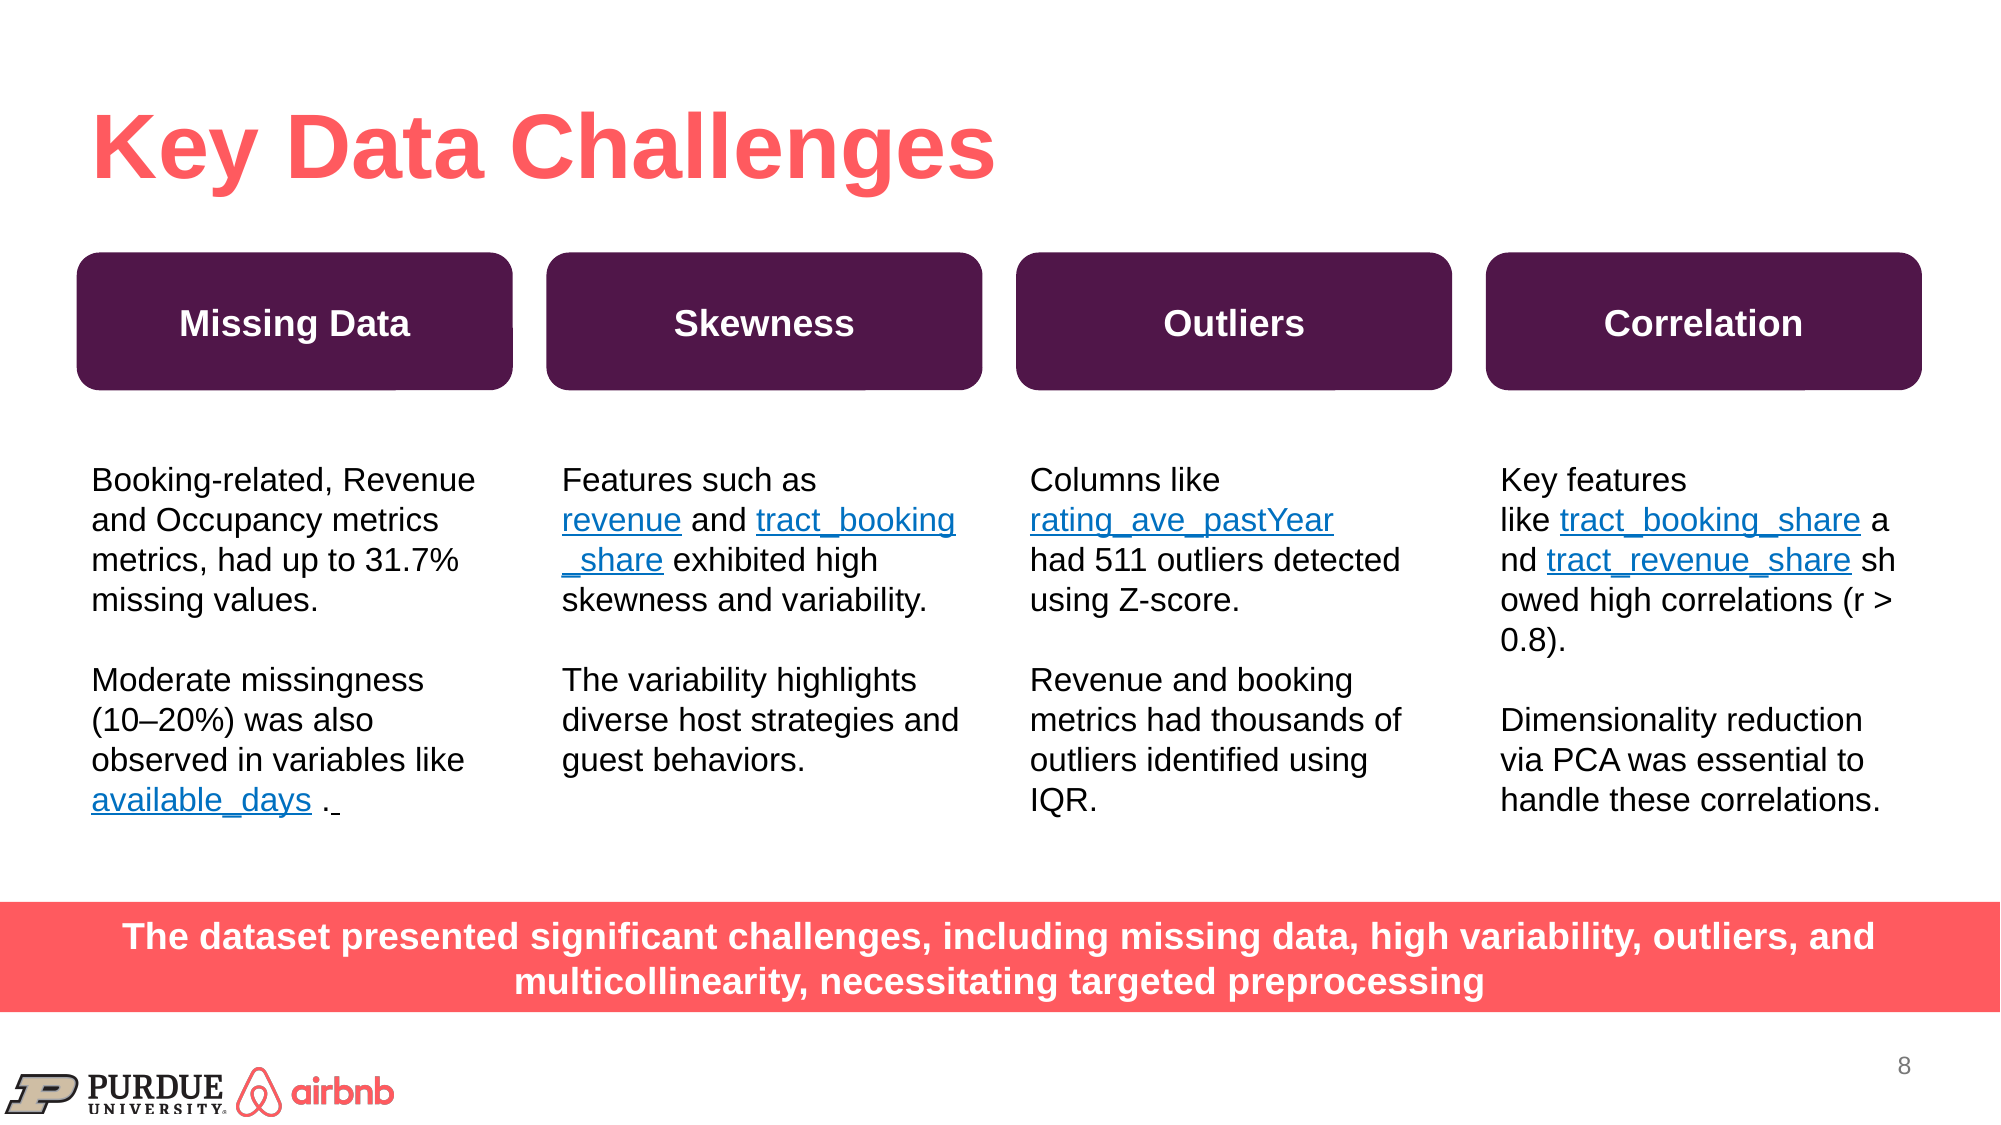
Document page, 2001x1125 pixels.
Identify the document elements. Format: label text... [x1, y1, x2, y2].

text_box Missing Data [75, 250, 515, 392]
text_box Correlation [1484, 250, 1924, 392]
text_box Features such as revenue and tract_booking_share exhibited high skewness and variability. The variability highlights diverse host strategies and guest behaviors. [547, 451, 984, 786]
text_box Booking-related, Revenue and Occupancy metrics metrics, had up to 31.7% missing values. Moderate missingness (10–20%) was also observed in variables like available_days . [76, 451, 514, 826]
text_box Skewness [544, 250, 985, 392]
slide_number 8 [1476, 1035, 1927, 1096]
text_box The dataset presented significant challenges, including missing data, high variability, outliers, and multicollinearity, necessitating targeted preprocessing [0, 900, 2000, 1014]
text_box Key Data Challenges [76, 92, 1966, 205]
text_box Columns like rating_ave_pastYear had 511 outliers detected using Z-score. Revenue and booking metrics had thousands of outliers identified using IQR. [1015, 451, 1452, 826]
text_box Key features like tract_booking_share and tract_revenue_share showed high correlations (r > 0.8). Dimensionality reduction via PCA was essential to handle these correlations. [1485, 451, 1923, 826]
text_box Outliers [1014, 250, 1454, 392]
picture [236, 1067, 394, 1117]
